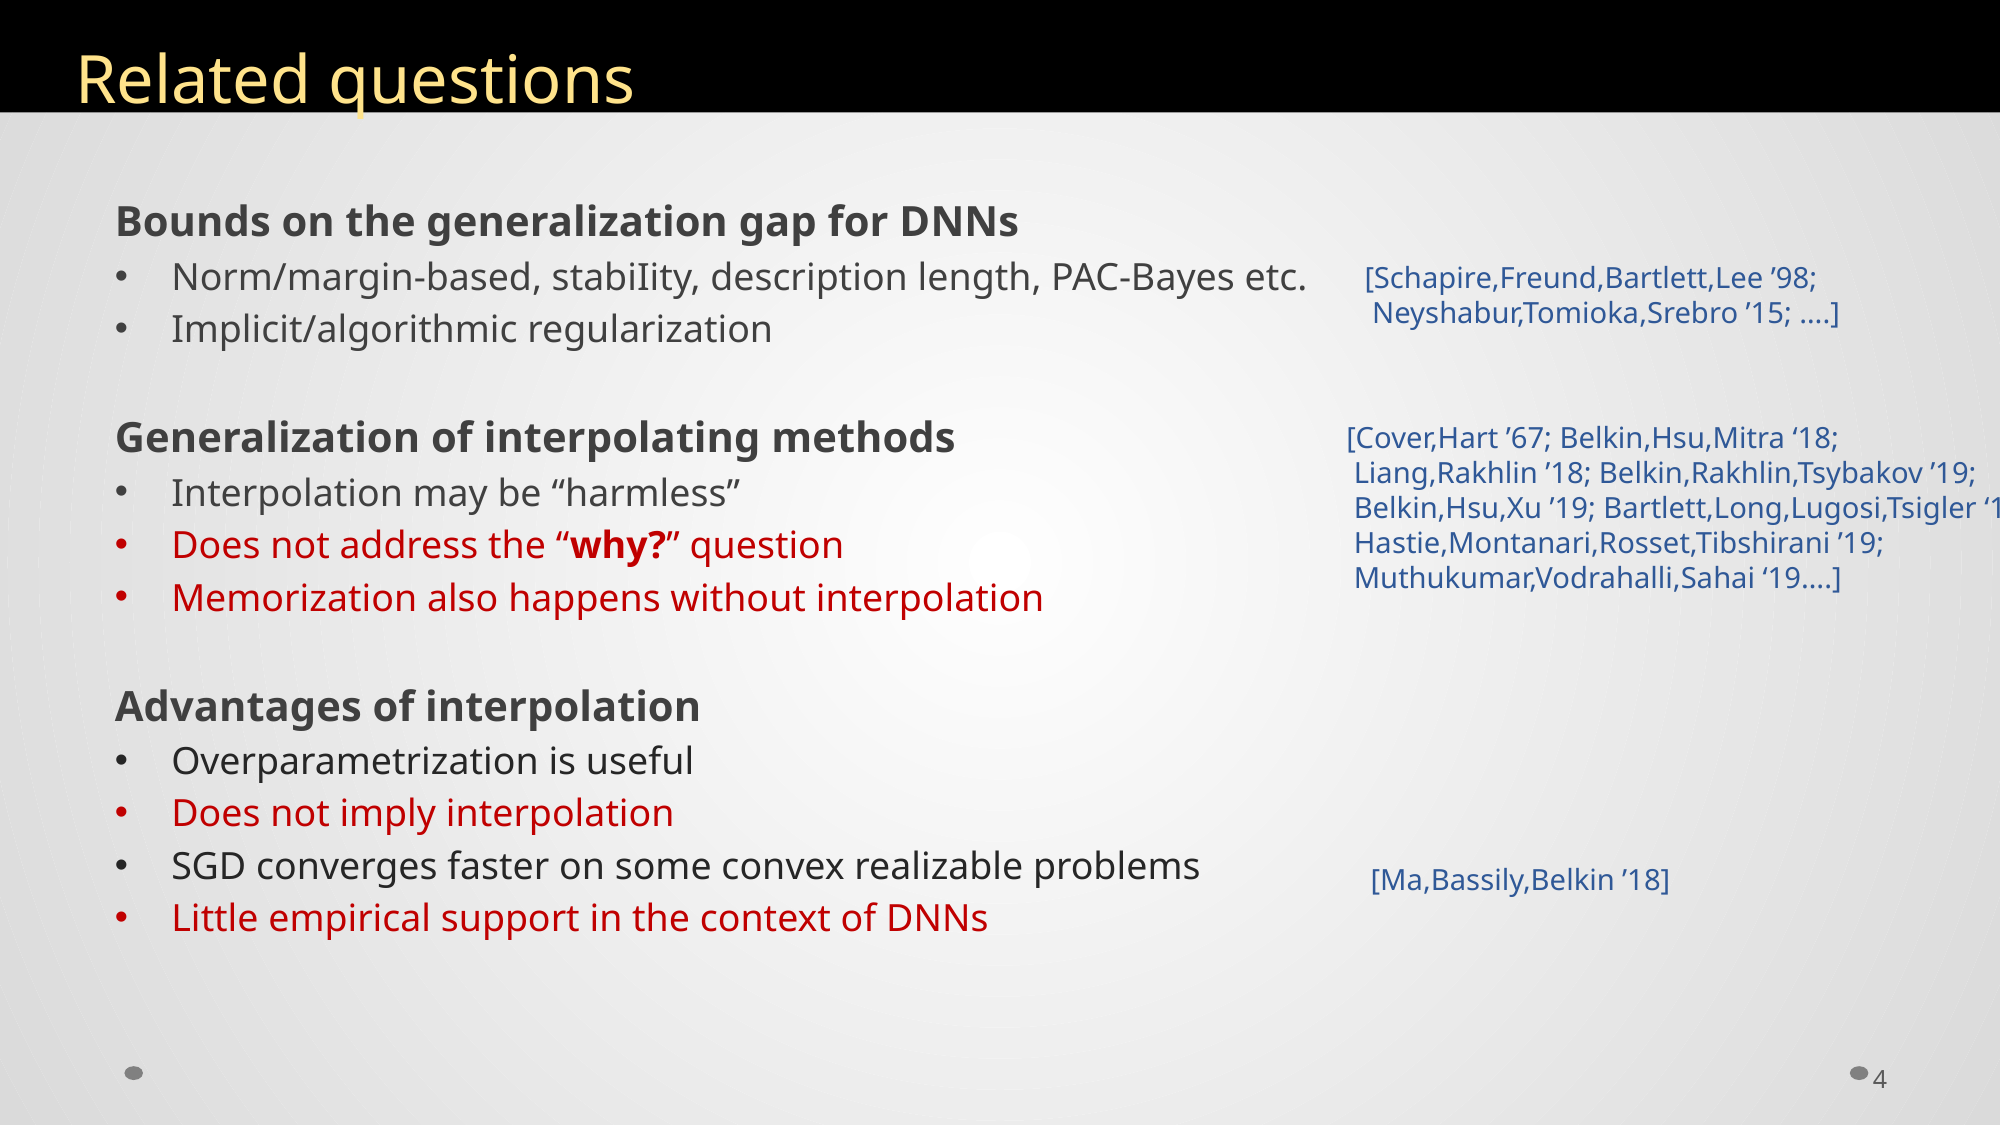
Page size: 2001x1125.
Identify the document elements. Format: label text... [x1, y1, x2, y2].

title Related questions [0, 0, 2000, 113]
slide_number 4 [1868, 1050, 1992, 1110]
text_box [Cover,Hart ’67; Belkin,Hsu,Mitra ‘18; Liang,Rakhlin ’18; Belkin,Rakhlin,Tsybakov ’19; Belkin,Hsu,Xu ’19; Bartlett,Long,Lugosi,Tsigler ‘19; Hastie,Montanari,Rosset,Tibshirani ’19; Muthukumar,Vodrahalli,Sahai ‘19….] [1331, 412, 2000, 602]
list Bounds on the generalization gap for DNNs Norm/margin-based, stabiIity, description length, PAC-Bayes etc. Implicit/algorithmic regularization Generalization of interpolating methods Interpolation may be “harmless” Does not address the “why?” question Memorization also happens without interpolation Advantages of interpolation Overparametrization is useful Does not imply interpolation SGD converges faster on some convex realizable problems Little empirical support in the context of DNNs [99, 187, 1513, 1000]
text_box [Ma,Bassily,Belkin ’18] [1355, 853, 1686, 904]
text_box [Schapire,Freund,Bartlett,Lee ’98; Neyshabur,Tomioka,Srebro ’15; ….] [1349, 251, 1856, 337]
